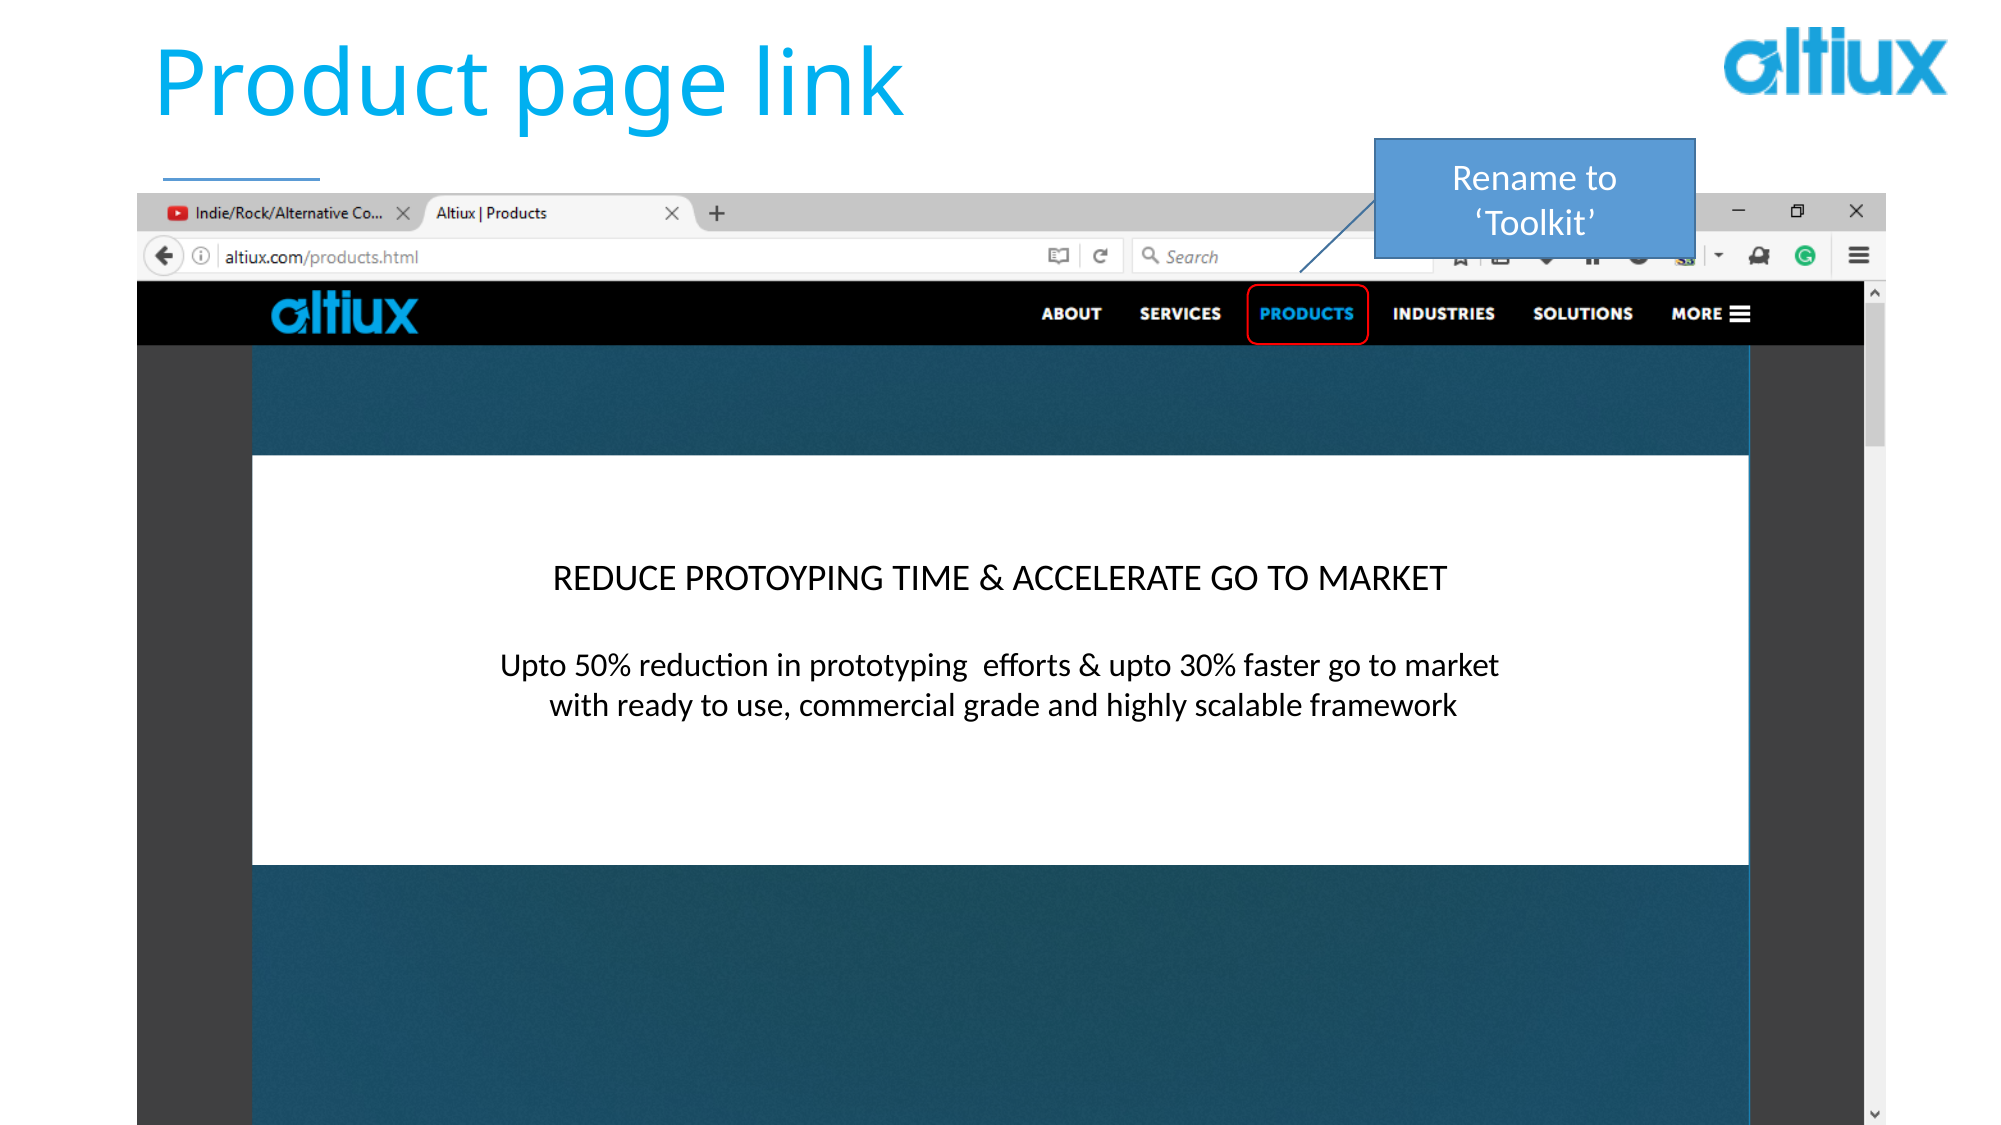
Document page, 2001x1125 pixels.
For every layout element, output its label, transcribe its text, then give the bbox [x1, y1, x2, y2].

title Product page link [137, 28, 1863, 167]
text_box Rename to ‘Toolkit’ [1374, 138, 1696, 193]
picture [1724, 27, 1948, 95]
picture [137, 193, 1886, 1125]
